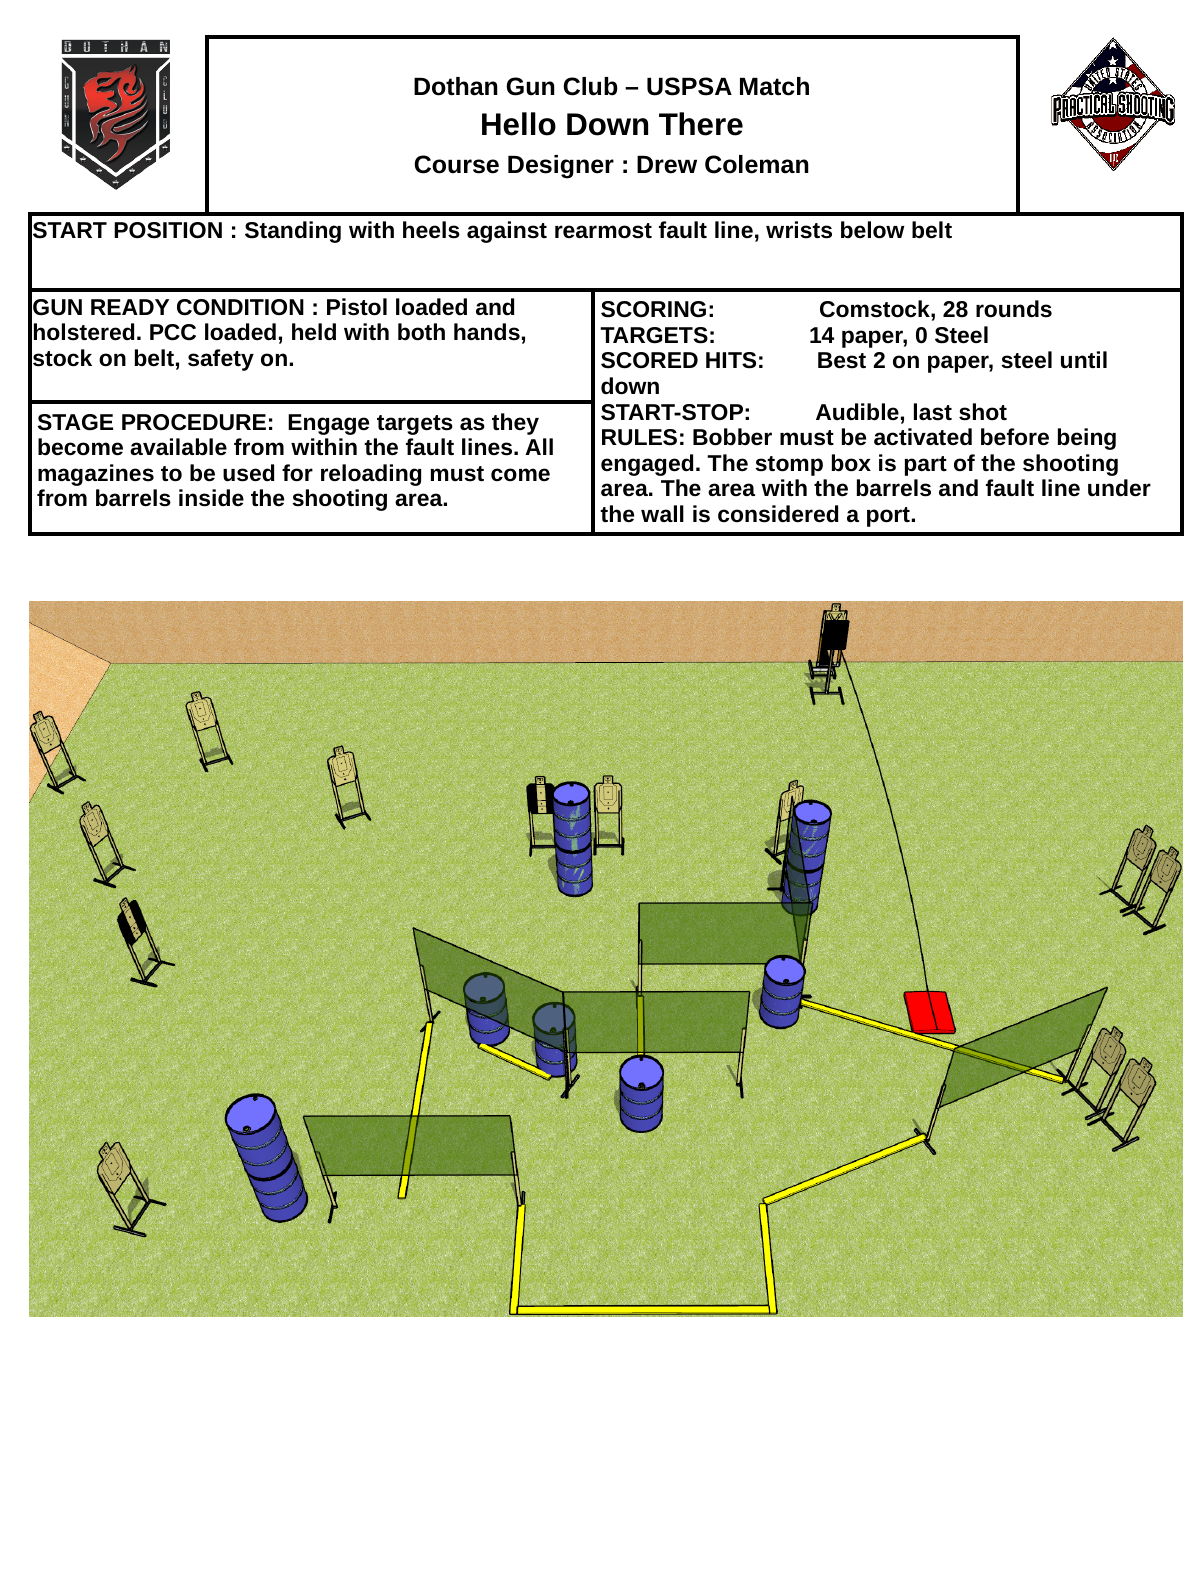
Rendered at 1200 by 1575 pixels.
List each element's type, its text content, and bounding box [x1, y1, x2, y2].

table_cell START POSITION : Standing with heels against rearmost fault line, wrists below belt [32, 216, 1180, 288]
picture [29, 601, 1183, 1317]
table_cell STAGE PROCEDURE: Engage targets as they become available from within the fault lines. All magazines to be used for reloading must come from barrels inside the shooting area. [32, 404, 591, 532]
table_cell GUN READY CONDITION : Pistol loaded and holstered. PCC loaded, held with both hands, stock on belt, safety on. [32, 292, 591, 400]
picture [58, 36, 173, 193]
table_header Dothan Gun Club – USPSA Match Hello Down There Course Designer : Drew Coleman [209, 39, 1016, 212]
table_cell SCORING: Comstock, 28 rounds TARGETS: 14 paper, 0 Steel SCORED HITS: Best 2 on paper, steel until down START-STOP: Audible, last shot RULES: Bobber must be activated before being engaged. The stomp box is part of the shooting area. The area with the barrels and fault line under the wall is considered a port. [595, 292, 1180, 532]
table_header [30, 37, 205, 212]
table_header [1020, 37, 1182, 212]
picture [1044, 36, 1183, 175]
